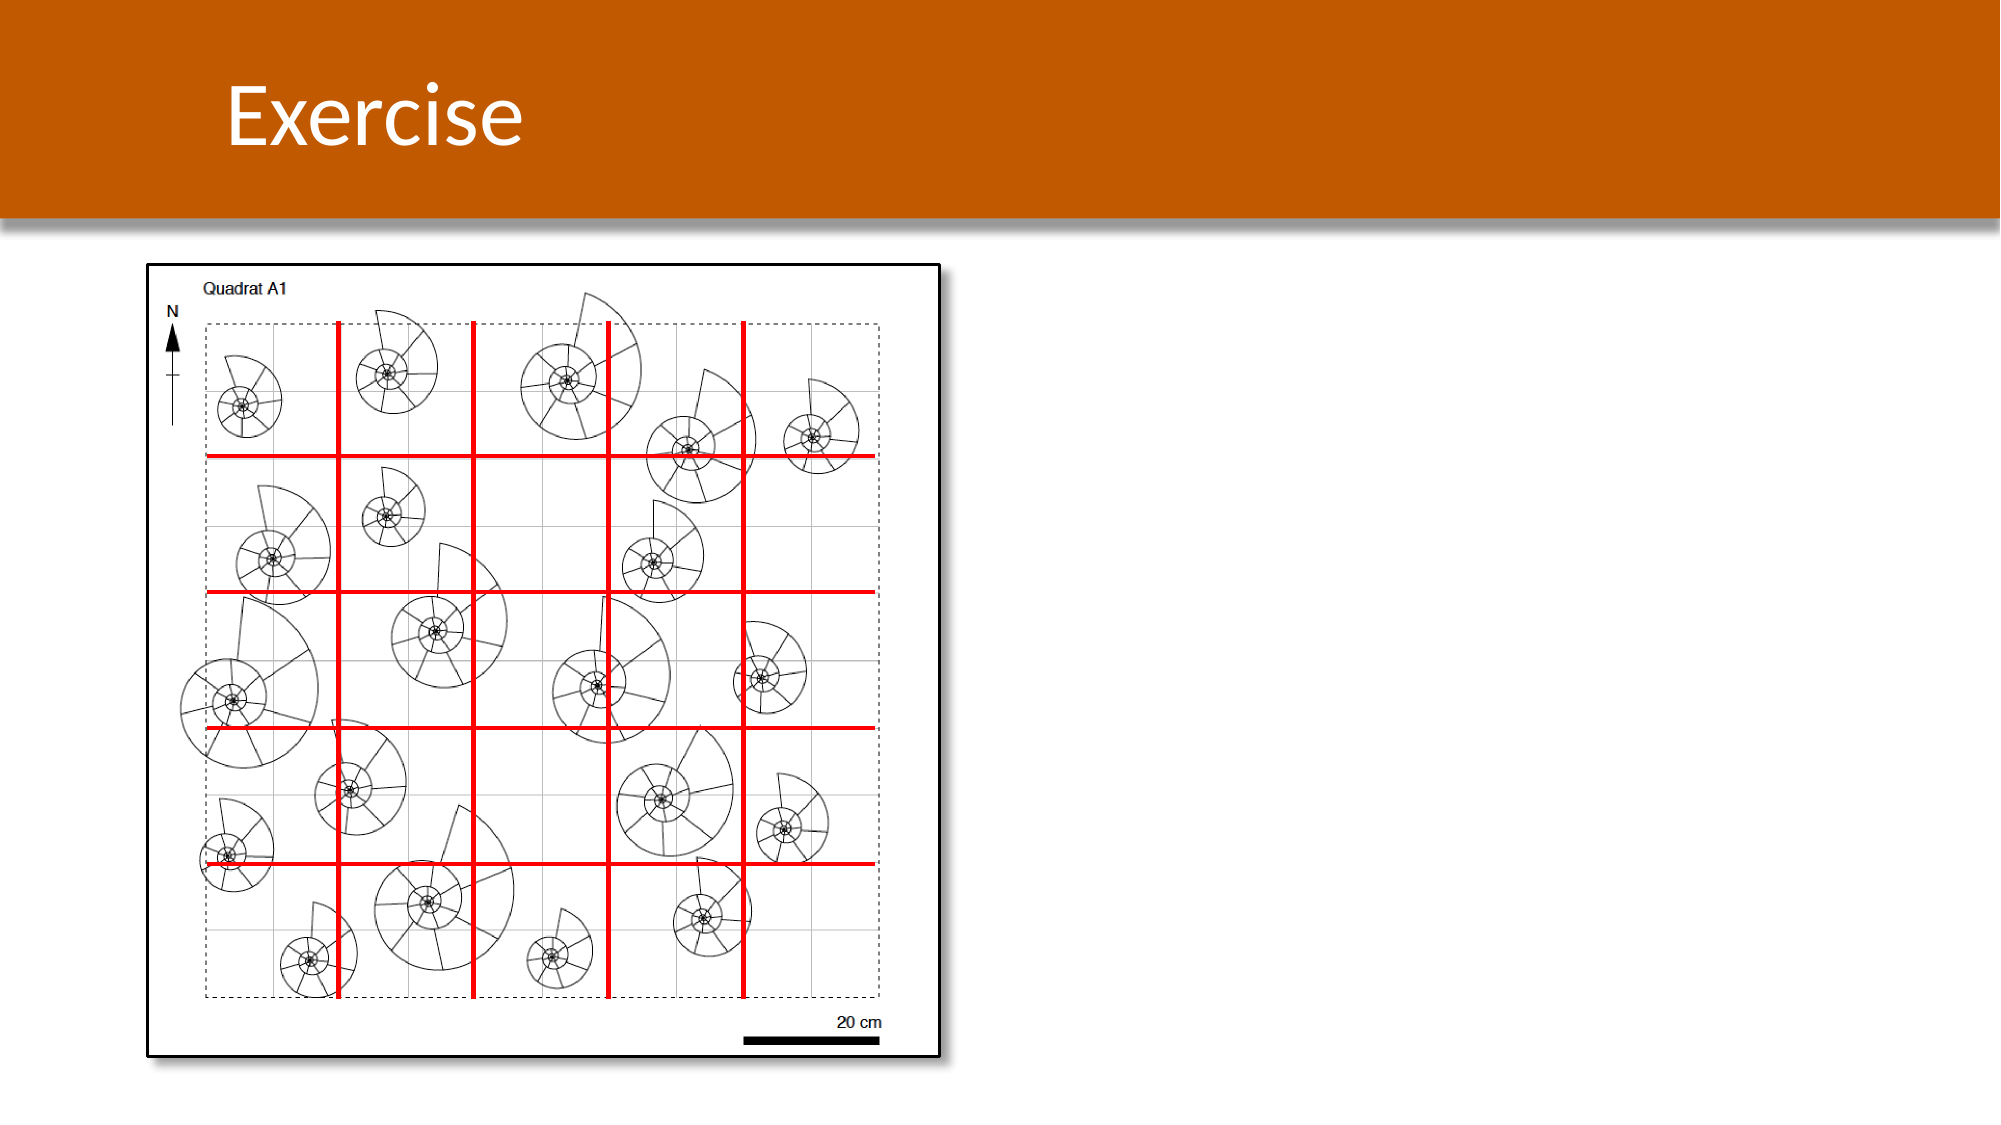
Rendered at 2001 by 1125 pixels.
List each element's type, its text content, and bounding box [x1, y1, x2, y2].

picture [149, 265, 938, 1055]
text_box Exercise [210, 17, 2000, 201]
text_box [206, 320, 876, 1000]
text_box [0, 0, 2000, 219]
